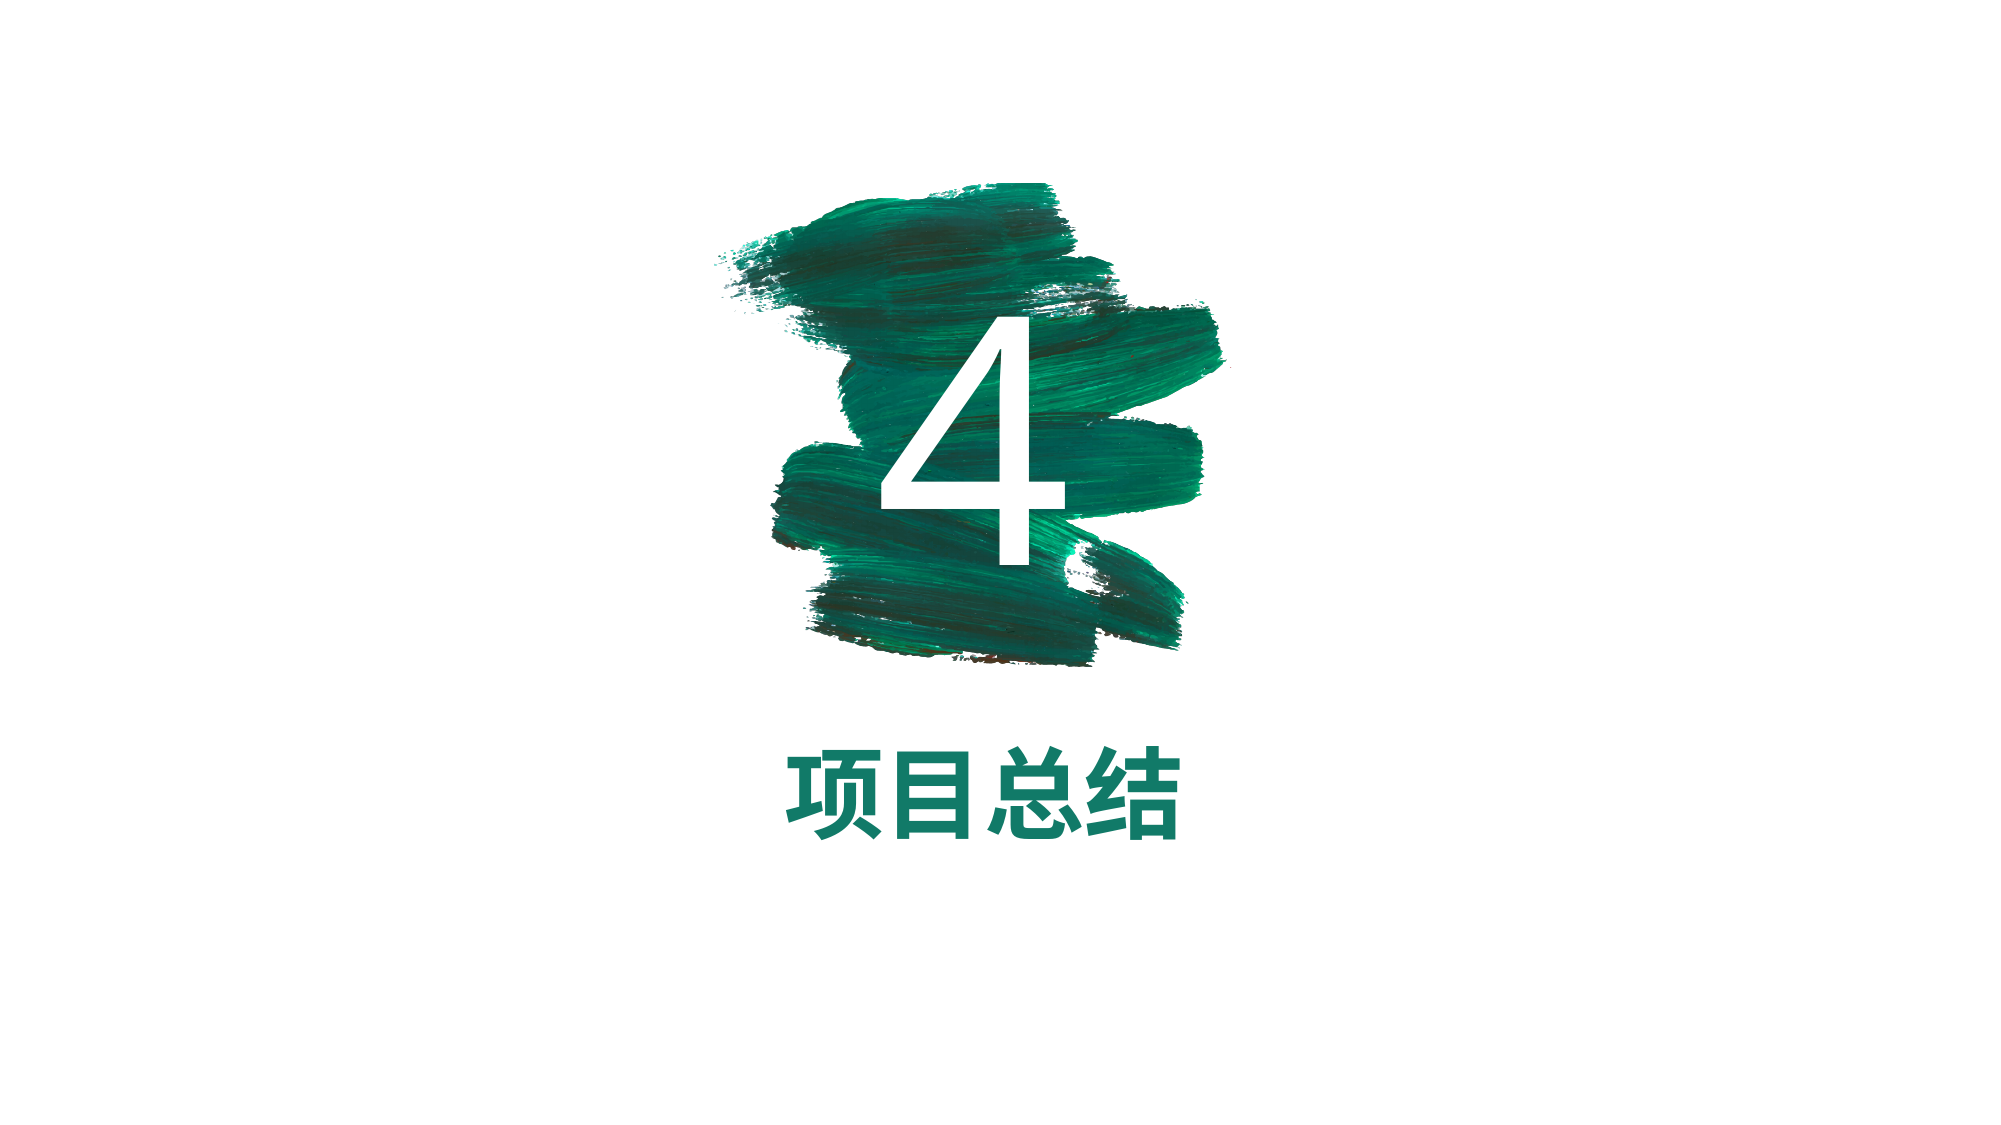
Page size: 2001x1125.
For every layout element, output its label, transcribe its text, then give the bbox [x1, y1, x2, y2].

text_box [714, 182, 1233, 667]
text_box 项目总结 [486, 724, 1482, 860]
